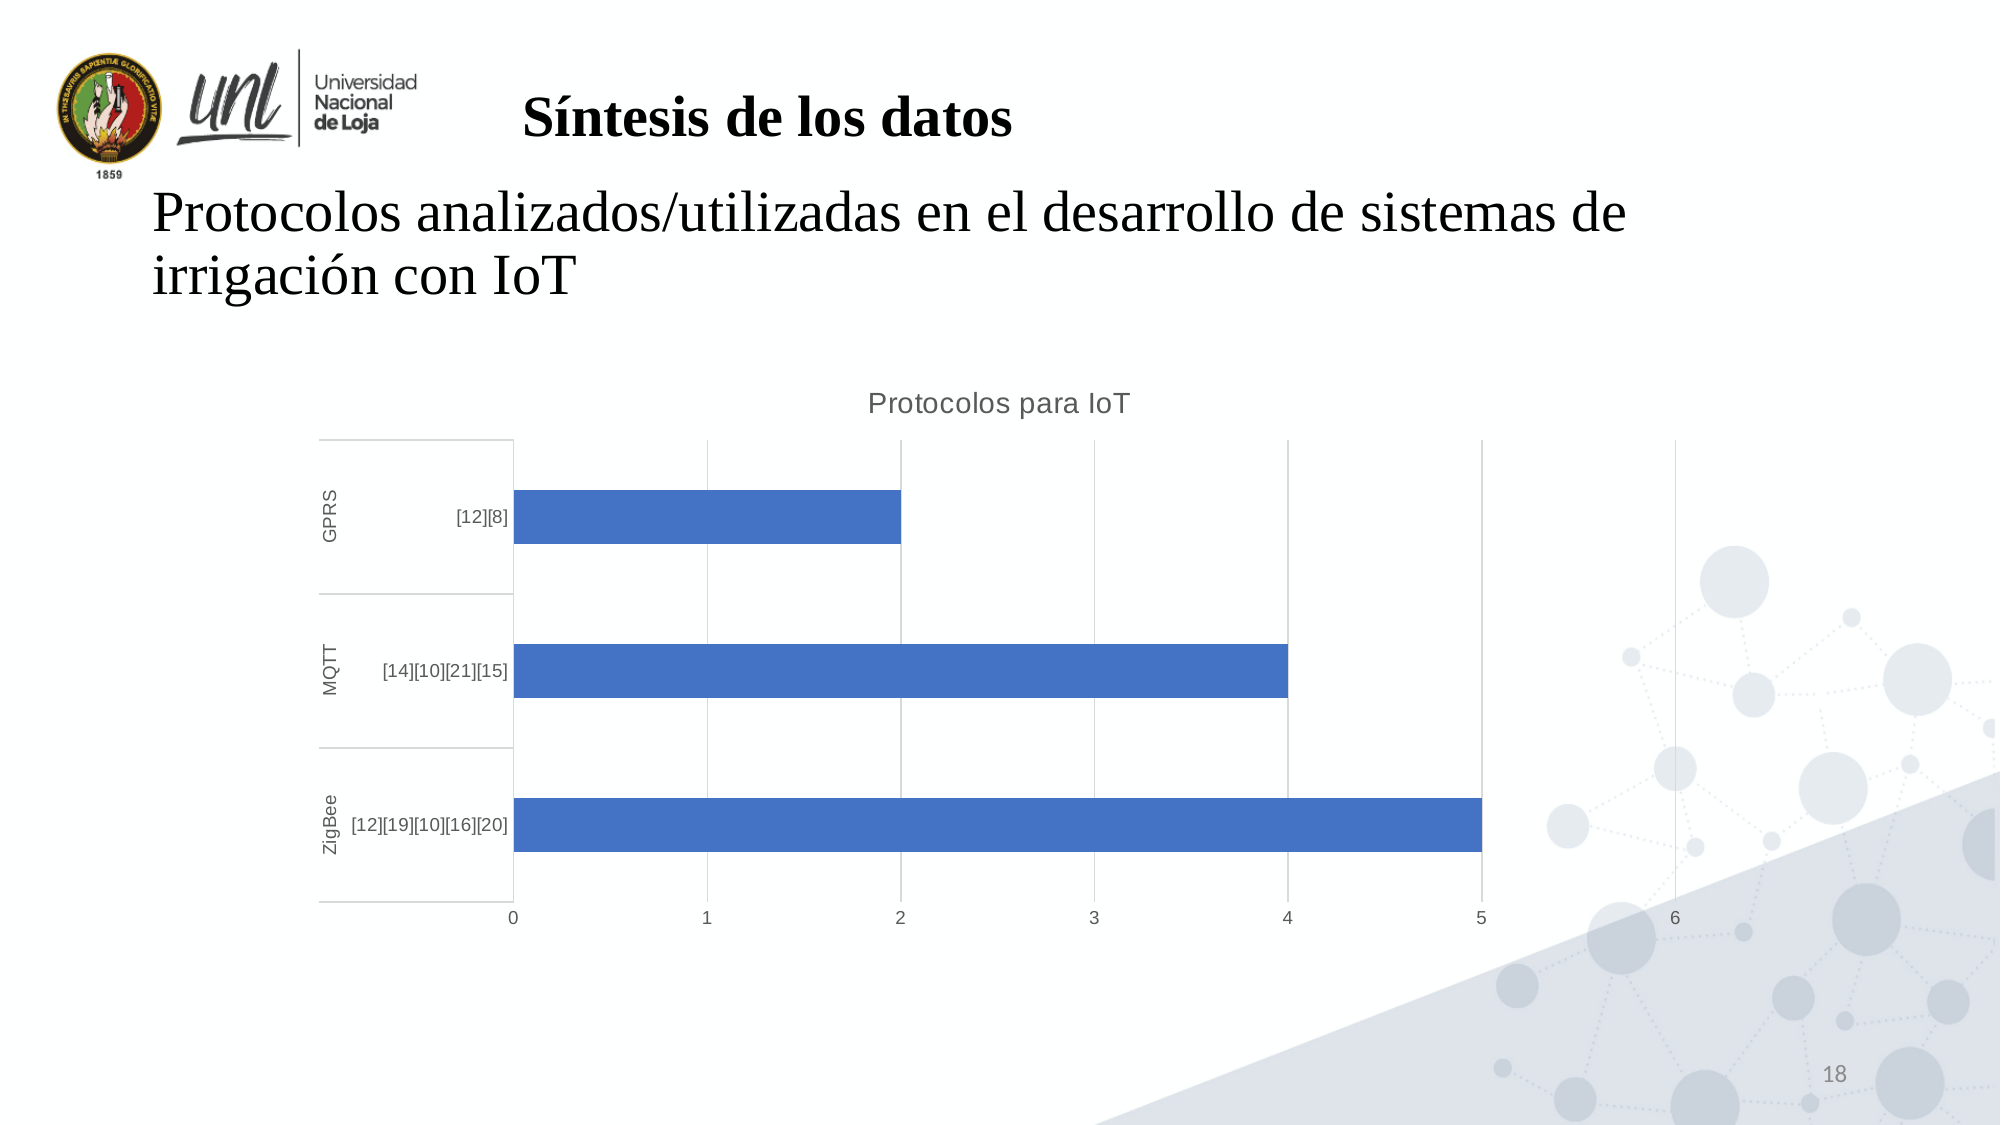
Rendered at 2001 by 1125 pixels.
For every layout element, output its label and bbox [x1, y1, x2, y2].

picture [0, 0, 2000, 1125]
chart [290, 358, 1710, 942]
